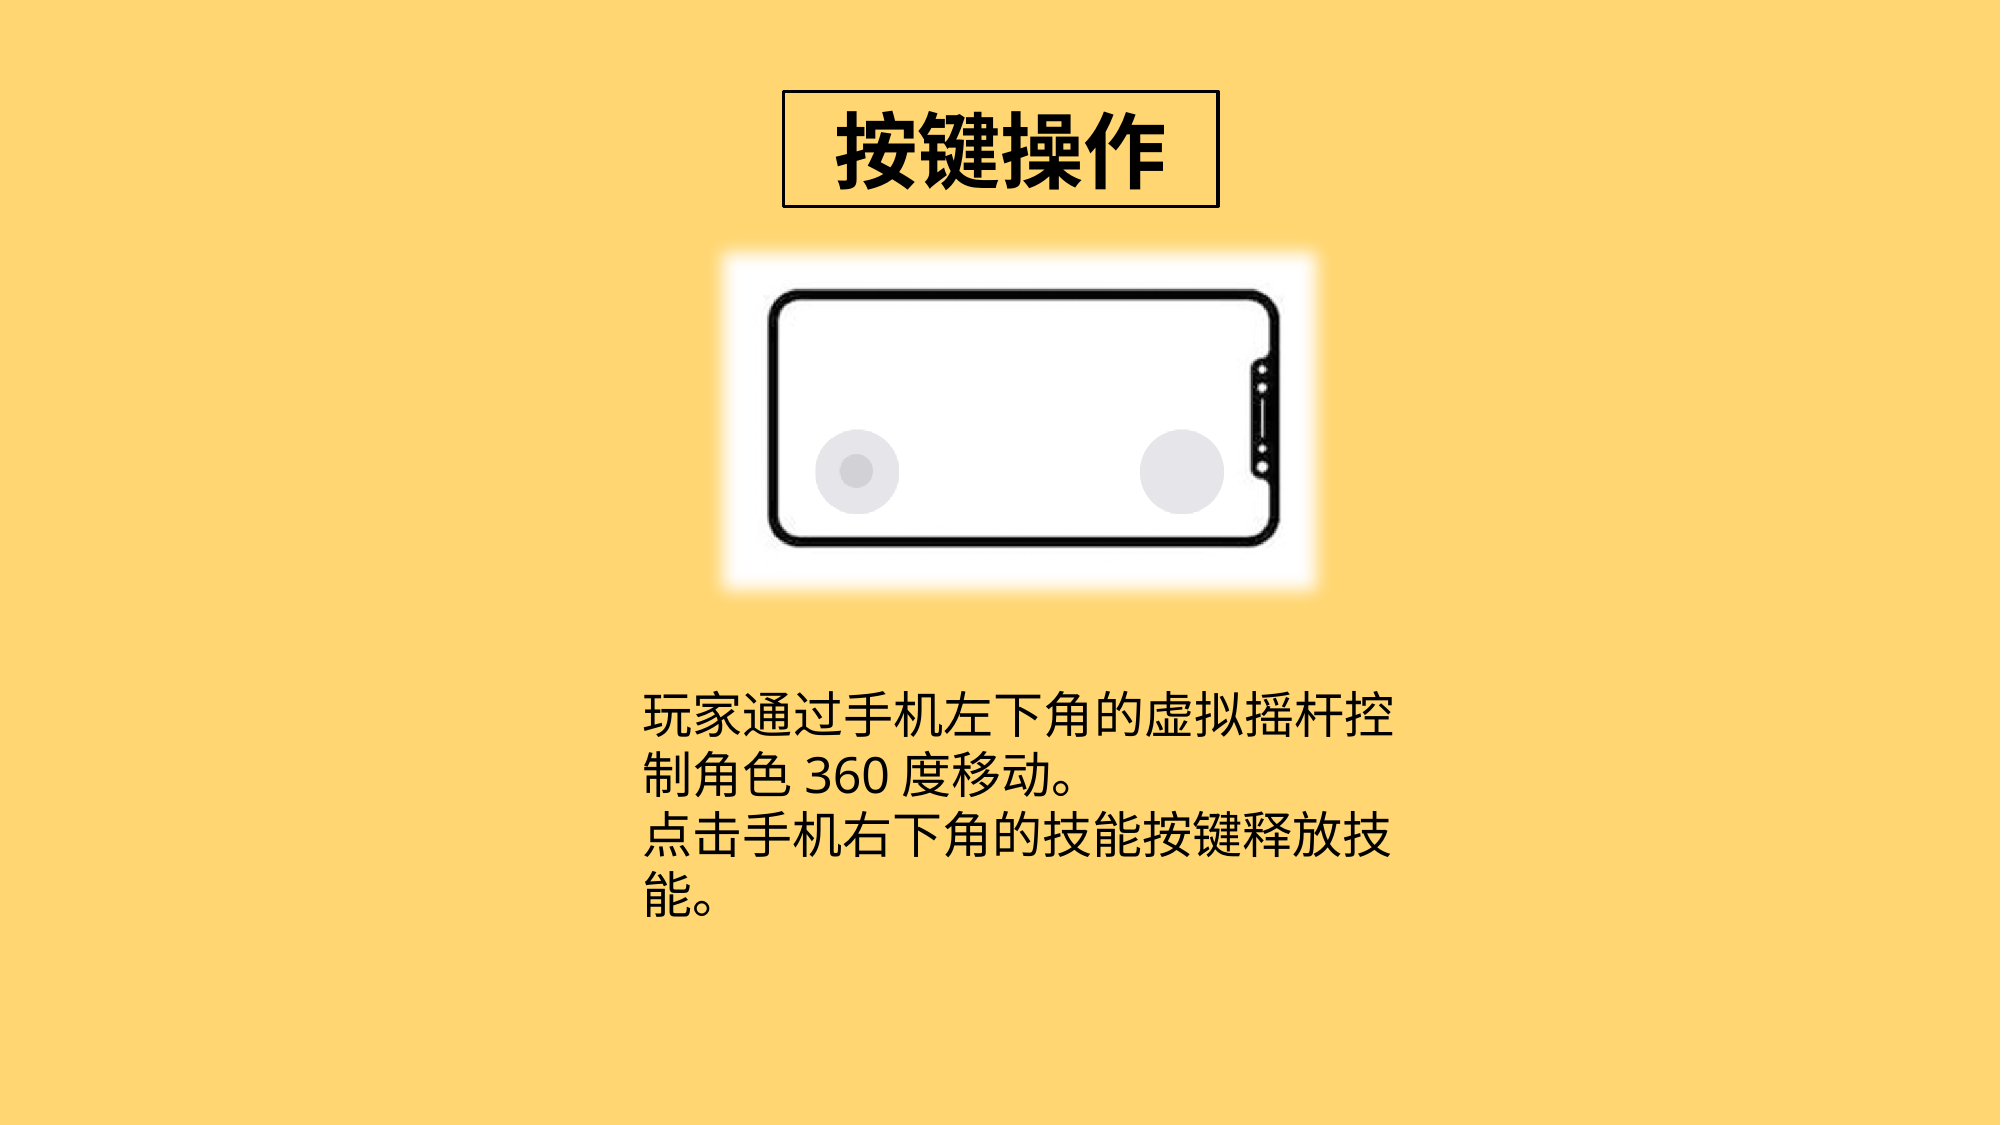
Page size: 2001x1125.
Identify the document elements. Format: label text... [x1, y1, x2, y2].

text_box 按键操作 [783, 91, 1219, 207]
picture [704, 234, 1334, 608]
text_box 玩家通过手机左下角的虚拟摇杆控制角色360度移动。 点击手机右下角的技能按键释放技能。 [627, 676, 1410, 931]
